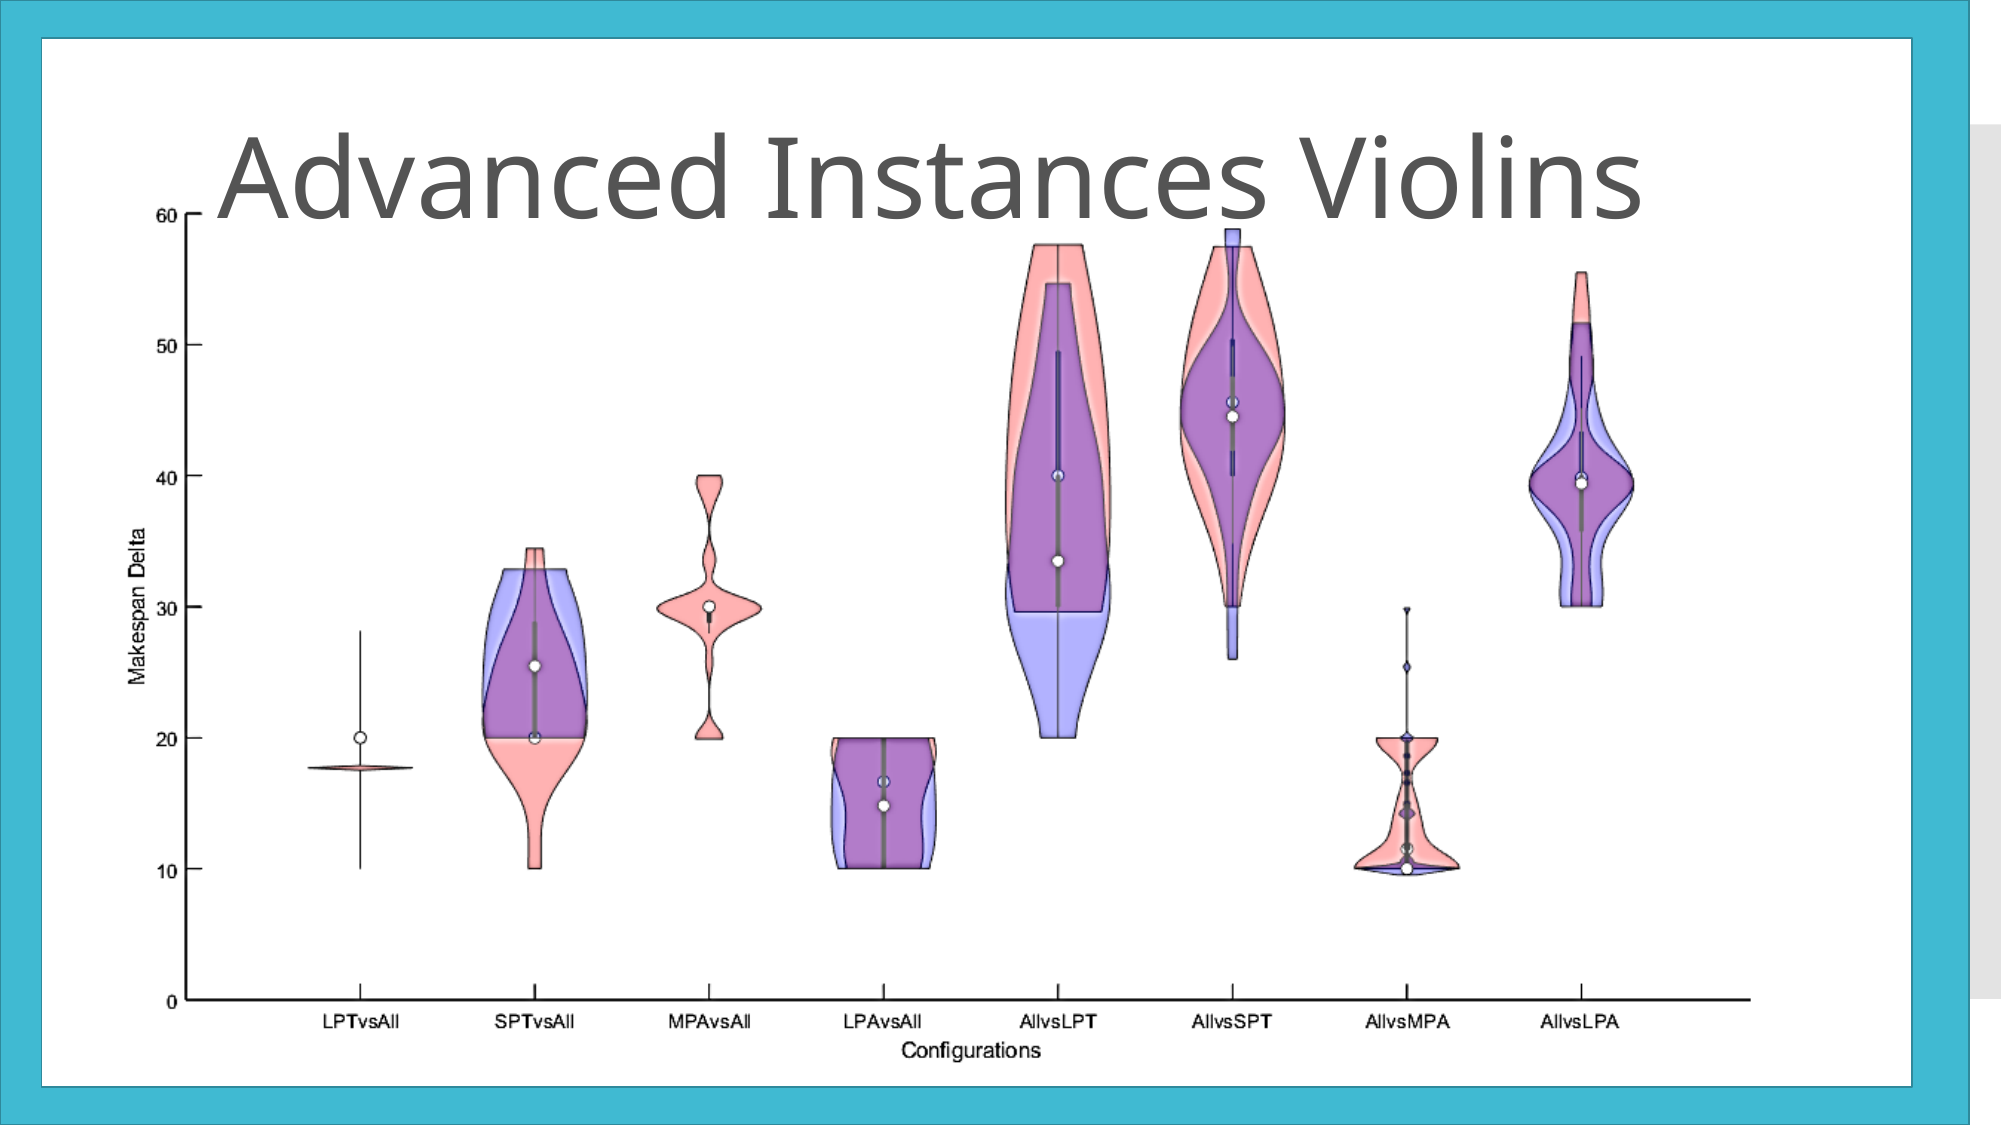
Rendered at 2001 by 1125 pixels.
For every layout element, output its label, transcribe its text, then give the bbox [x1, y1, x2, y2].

text_box [42, 39, 593, 1086]
text_box [0, 0, 1970, 1125]
picture [112, 173, 1752, 1081]
text_box Advanced Instances Violins [202, 98, 1662, 173]
